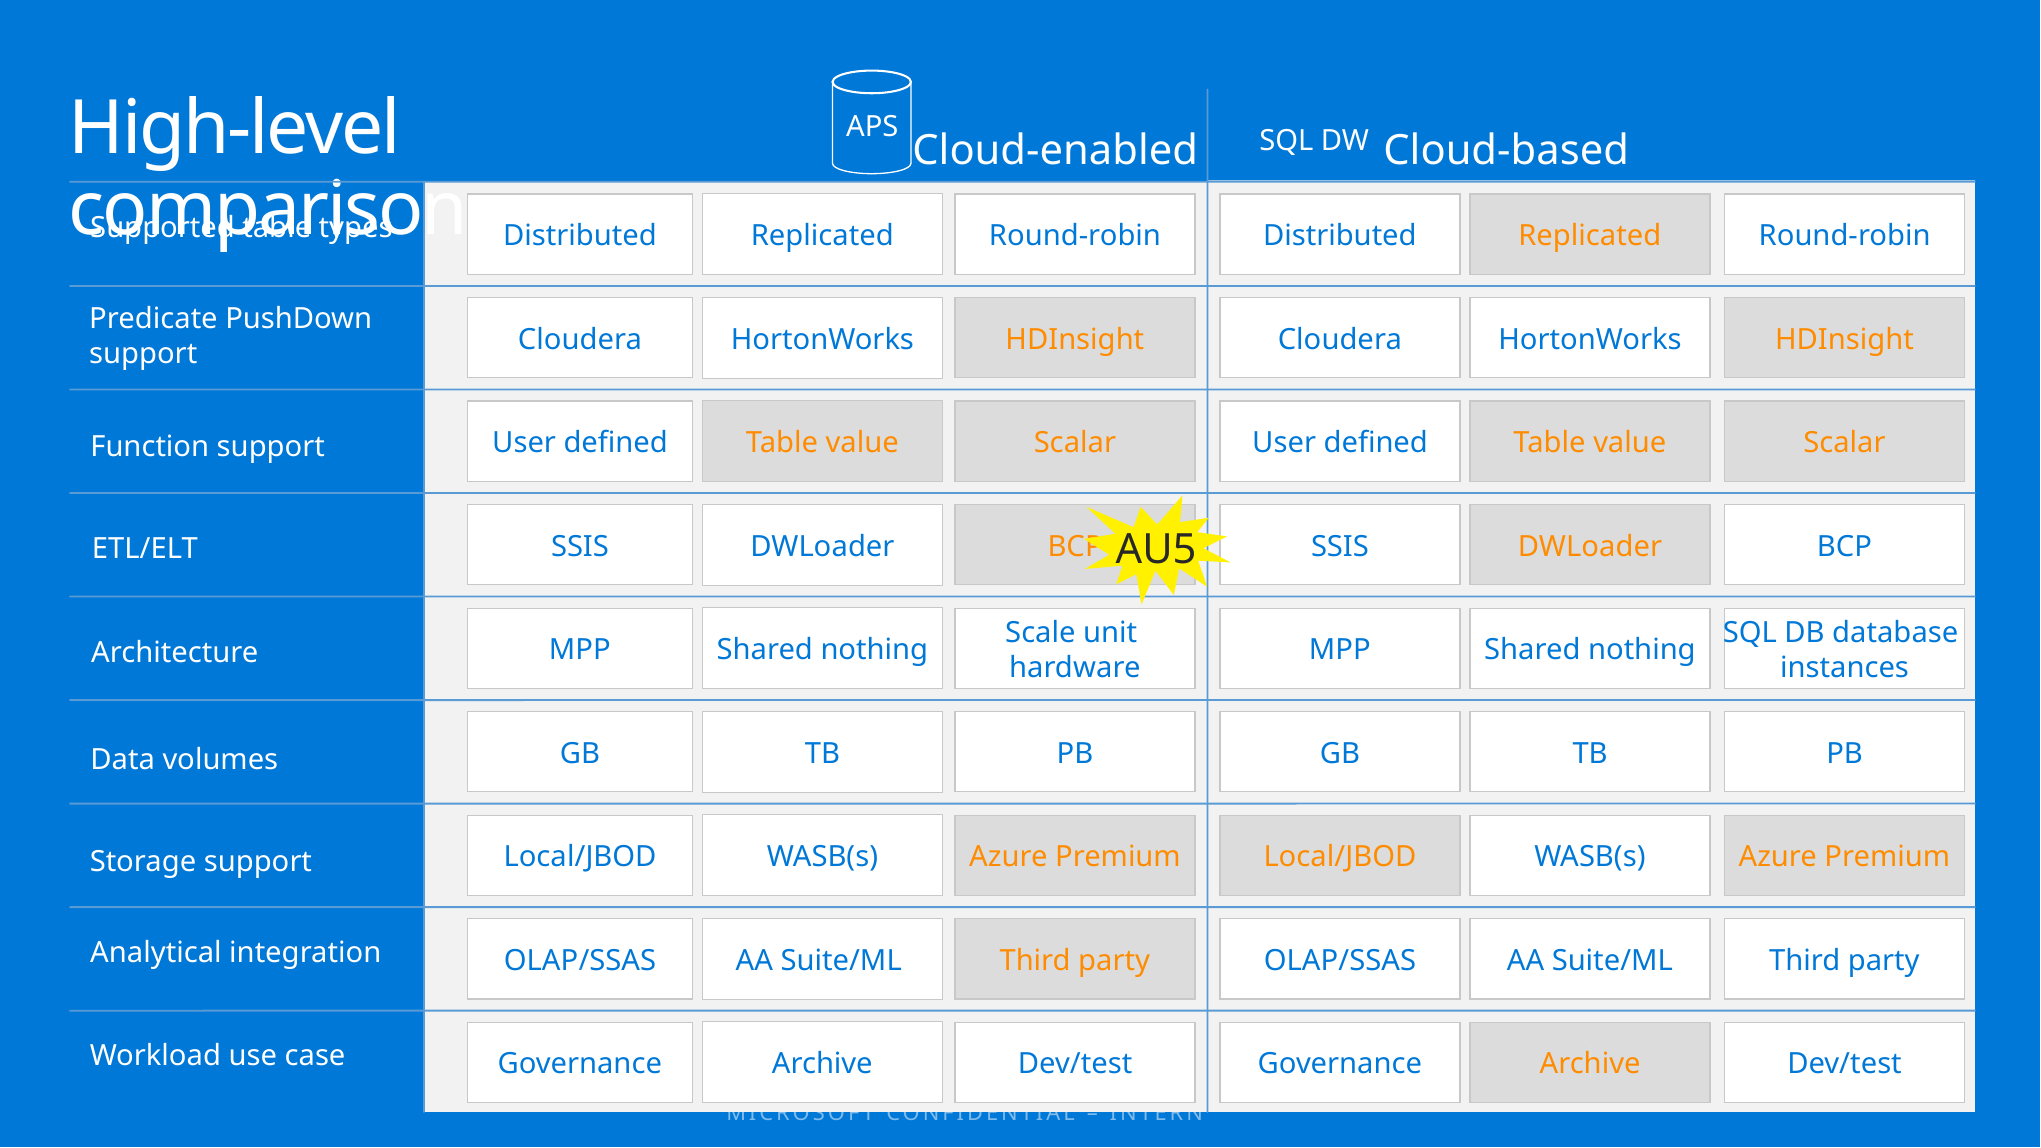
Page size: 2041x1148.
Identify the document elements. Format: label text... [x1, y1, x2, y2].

text_box [954, 918, 1195, 999]
text_box [954, 504, 1172, 585]
text_box [954, 1022, 1195, 1103]
text_box SSIS [551, 527, 609, 563]
text_box [425, 804, 1207, 907]
text_box Dev/test [1076, 1044, 1133, 1080]
text_box TB [1572, 734, 1608, 770]
text_box Shared nothing [1484, 630, 1696, 666]
text_box [1220, 504, 1460, 585]
text_box [467, 918, 693, 999]
text_box [1220, 608, 1460, 689]
text_box [702, 814, 943, 896]
text_box Cloud-based [1384, 123, 1630, 174]
text_box Governance [497, 1044, 663, 1080]
text_box Governance [1257, 1044, 1423, 1080]
text_box [1724, 1022, 1965, 1103]
text_box Third party [999, 941, 1151, 977]
text_box [702, 193, 943, 275]
text_box [1724, 401, 1965, 482]
title High-level comparison [45, 73, 765, 225]
text_box SQL DB database instances [1722, 612, 1967, 683]
text_box BCP [1816, 527, 1873, 563]
text_box HortonWorks [1498, 320, 1682, 356]
text_box [1201, 523, 1207, 532]
text_box Table value [1513, 423, 1667, 459]
text_box [467, 1022, 693, 1103]
text_box DWLoader [750, 527, 895, 563]
text_box AA Suite/ML [735, 941, 910, 977]
text_box Scalar [1033, 423, 1117, 459]
text_box [425, 287, 1207, 389]
text_box OLAP/SSAS [581, 941, 657, 977]
text_box [1724, 918, 1965, 999]
text_box [425, 597, 1207, 700]
text_box [1208, 1011, 1976, 1113]
text_box [954, 401, 1195, 482]
text_box [1470, 608, 1710, 689]
text_box Workload use case [89, 1036, 346, 1072]
text_box [1220, 194, 1460, 275]
text_box Function support [90, 427, 326, 463]
text_box [1220, 297, 1460, 378]
text_box [1470, 711, 1710, 792]
text_box [702, 1021, 943, 1103]
text_box Azure Premium [969, 837, 1181, 873]
text_box [1200, 562, 1207, 580]
text_box Dev/test [1787, 1044, 1844, 1080]
text_box Replicated [750, 216, 895, 252]
text_box [467, 297, 693, 378]
text_box [1208, 390, 1976, 596]
text_box Replicated [1518, 216, 1662, 252]
text_box SSIS [1311, 527, 1369, 563]
text_box [1220, 401, 1460, 482]
text_box Shared nothing [716, 630, 929, 666]
text_box ETL/ELT [91, 529, 198, 565]
text_box [1724, 608, 1965, 612]
text_box [425, 182, 1207, 286]
text_box Round-robin [1758, 216, 1931, 252]
text_box AU5 [1083, 494, 1232, 606]
text_box MPP [549, 630, 611, 666]
text_box Cloudera [1277, 320, 1403, 356]
text_box [1183, 494, 1207, 518]
text_box Data volumes [90, 740, 279, 776]
text_box [425, 908, 1207, 1010]
text_box PB [1826, 734, 1863, 770]
text_box [425, 390, 1207, 493]
text_box HDInsight [1775, 320, 1914, 356]
text_box [1724, 504, 1965, 585]
text_box Round-robin [988, 216, 1162, 252]
text_box [1182, 504, 1195, 520]
text_box Dev/test [1017, 1044, 1074, 1080]
text_box WASB(s) [766, 837, 879, 873]
text_box [1208, 804, 1976, 907]
text_box [1724, 297, 1965, 378]
text_box GB [559, 734, 601, 770]
text_box [1470, 194, 1710, 275]
text_box [1724, 711, 1965, 792]
text_box WASB(s) [1534, 837, 1646, 873]
text_box Storage support [89, 842, 313, 878]
text_box [1470, 401, 1710, 482]
text_box Archive [771, 1044, 822, 1080]
text_box Supported table types [90, 207, 393, 244]
text_box [1724, 815, 1965, 896]
text_box [702, 504, 943, 586]
text_box [1724, 683, 1965, 689]
text_box [1220, 711, 1460, 792]
text_box [1470, 504, 1710, 585]
text_box User defined [1252, 423, 1428, 459]
text_box [1175, 581, 1207, 596]
text_box OLAP/SSAS [1263, 941, 1417, 977]
text_box [702, 711, 943, 793]
text_box [1470, 815, 1710, 896]
text_box Table value [745, 423, 900, 459]
text_box [1470, 918, 1710, 999]
text_box PB [1056, 734, 1094, 770]
text_box [702, 297, 943, 379]
text_box HDInsight [1005, 320, 1145, 356]
text_box Analytical integration [90, 933, 382, 969]
text_box [954, 297, 1195, 378]
text_box [1220, 918, 1460, 999]
text_box [467, 194, 693, 275]
text_box User defined [492, 423, 668, 459]
text_box [1208, 701, 1976, 803]
text_box Distributed [503, 216, 657, 252]
text_box [425, 1011, 1208, 1113]
text_box Scalar [1803, 423, 1886, 459]
text_box [1470, 297, 1710, 378]
text_box BCP [1047, 527, 1103, 563]
text_box [954, 194, 1195, 275]
text_box Local/JBOD [503, 837, 657, 873]
text_box [467, 401, 693, 482]
text_box [1208, 287, 1976, 389]
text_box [832, 70, 912, 174]
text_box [1230, 77, 1384, 174]
text_box [1177, 571, 1195, 585]
text_box [1470, 1022, 1710, 1103]
text_box Local/JBOD [1263, 837, 1417, 873]
text_box Cloud-enabled [912, 123, 1199, 174]
text_box [702, 918, 943, 1000]
text_box [467, 711, 693, 792]
text_box Archive [1591, 1044, 1641, 1080]
text_box Archive [1539, 1044, 1590, 1080]
text_box [1208, 908, 1976, 1010]
text_box MPP [1309, 630, 1371, 666]
text_box OLAP/SSAS [503, 941, 579, 977]
text_box [1208, 182, 1976, 286]
text_box [702, 400, 943, 482]
text_box Scale unit hardware [1005, 612, 1145, 683]
text_box [425, 701, 1207, 803]
text_box [467, 815, 693, 896]
text_box Distributed [1263, 216, 1417, 252]
text_box HortonWorks [730, 320, 915, 356]
text_box [954, 815, 1195, 896]
text_box Azure Premium [1738, 837, 1951, 873]
text_box [69, 225, 425, 1113]
text_box [467, 608, 693, 689]
text_box [425, 494, 1181, 596]
text_box [1220, 815, 1460, 896]
text_box [1220, 1022, 1460, 1103]
text_box [702, 607, 943, 689]
text_box Predicate PushDown support [89, 299, 380, 370]
text_box Archive [823, 1044, 873, 1080]
text_box DWLoader [1517, 527, 1663, 563]
text_box TB [804, 734, 841, 770]
text_box AA Suite/ML [1506, 941, 1674, 977]
text_box Architecture [91, 633, 259, 669]
text_box Third party [1769, 941, 1920, 977]
text_box [1724, 194, 1965, 275]
text_box [954, 608, 1195, 689]
text_box GB [1319, 734, 1361, 770]
text_box [954, 711, 1195, 792]
text_box Dev/test [1845, 1044, 1902, 1080]
text_box [467, 504, 693, 585]
text_box [1208, 597, 1976, 700]
text_box Cloudera [517, 320, 643, 356]
